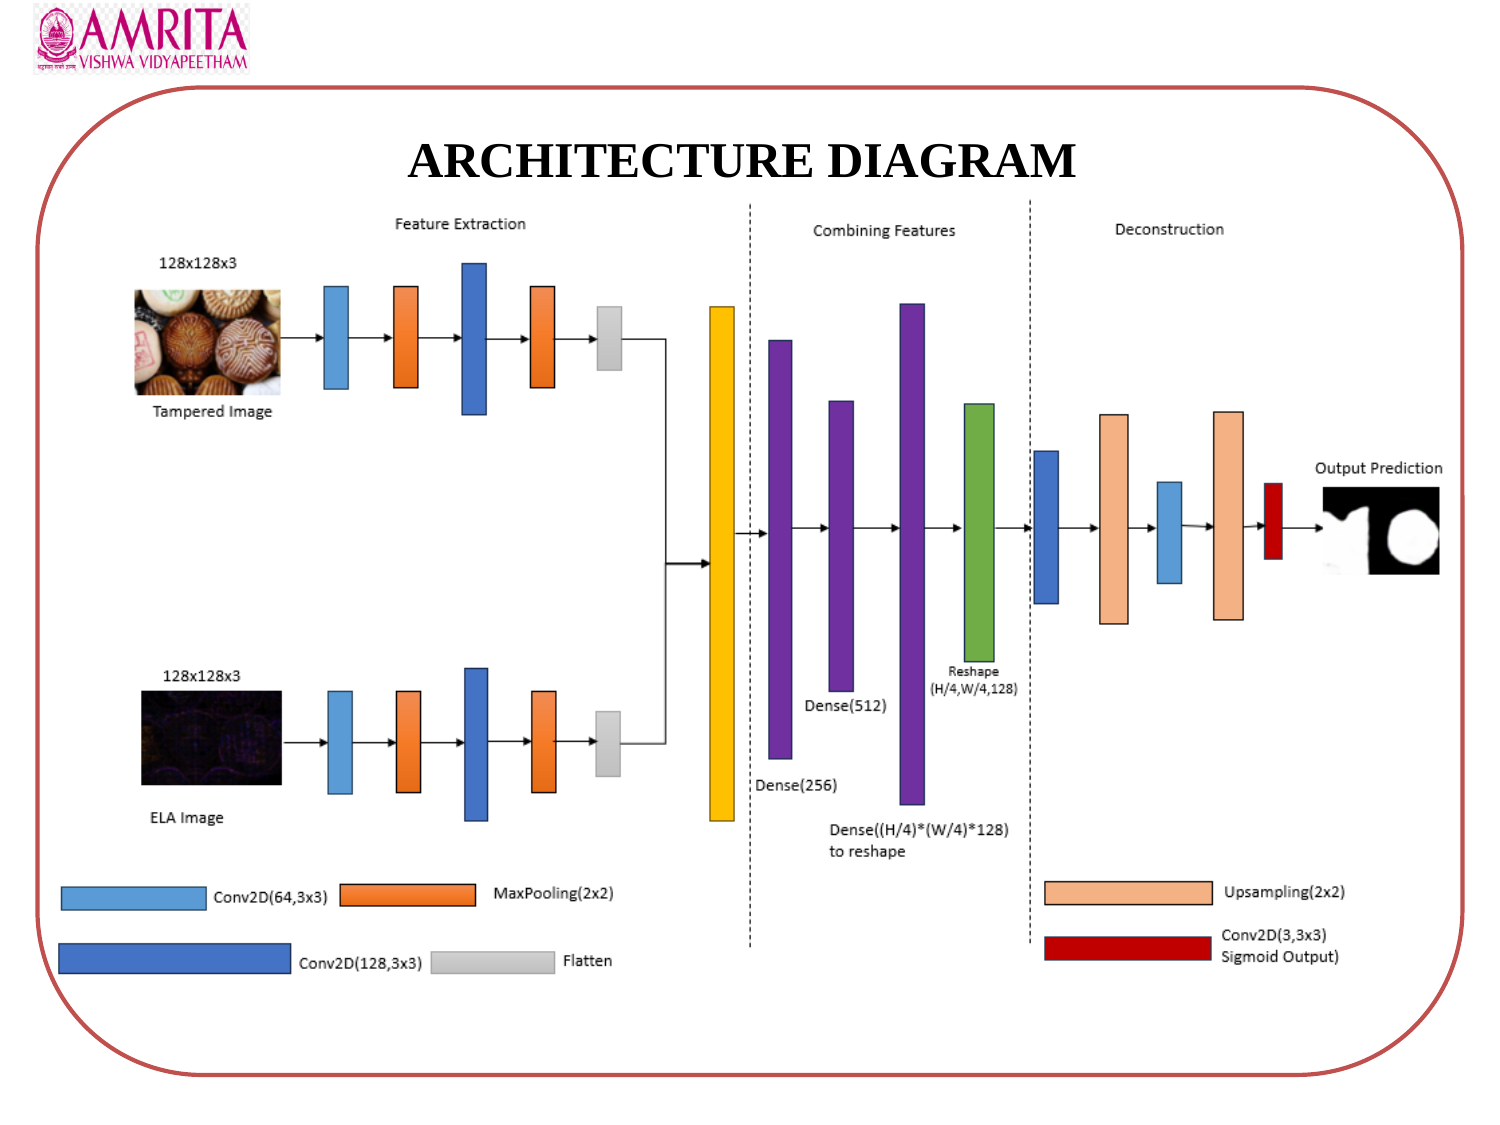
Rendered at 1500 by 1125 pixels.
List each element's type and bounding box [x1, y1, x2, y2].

picture [33, 2, 251, 76]
picture [56, 197, 1445, 977]
text_box [35, 85, 1465, 1078]
